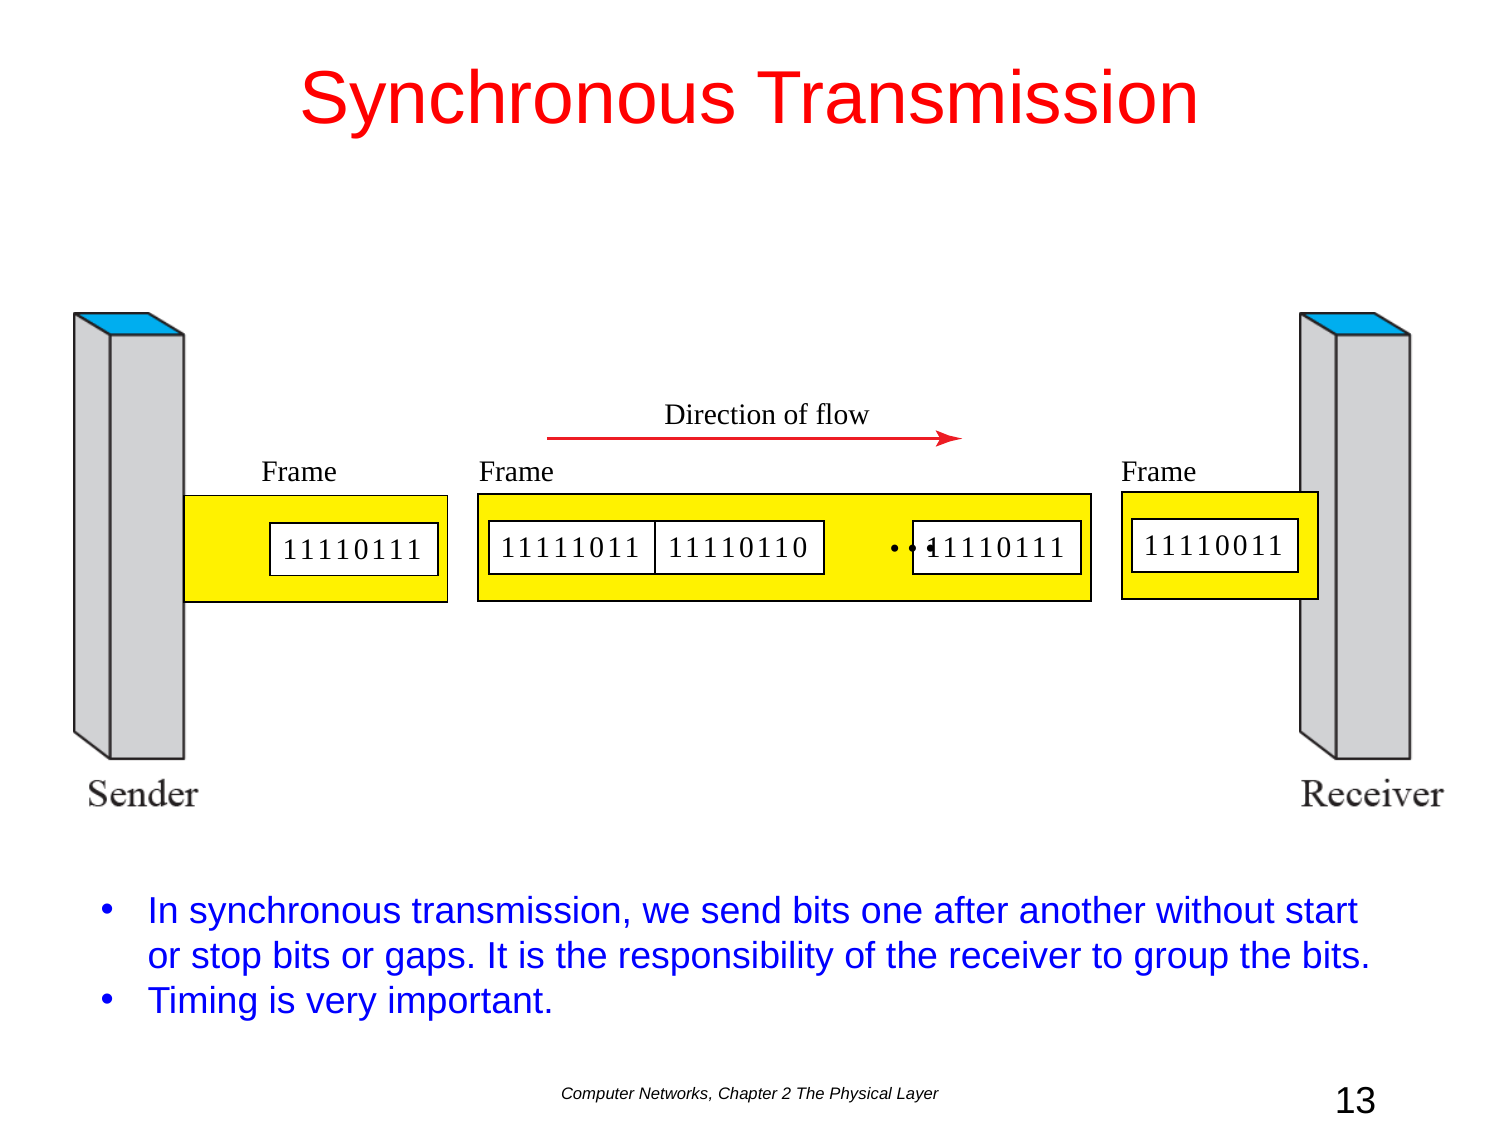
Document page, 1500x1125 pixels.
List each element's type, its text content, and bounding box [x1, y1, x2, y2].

picture [73, 312, 1446, 819]
footer Computer Networks, Chapter 2 The Physical Layer [0, 1074, 1500, 1125]
text_box In synchronous transmission, we send bits one after another without start or stop bits or gaps. It is the responsibility of the receiver to group the bits. Timing is very important. [85, 878, 1414, 1029]
title Synchronous Transmission [0, 0, 1500, 188]
